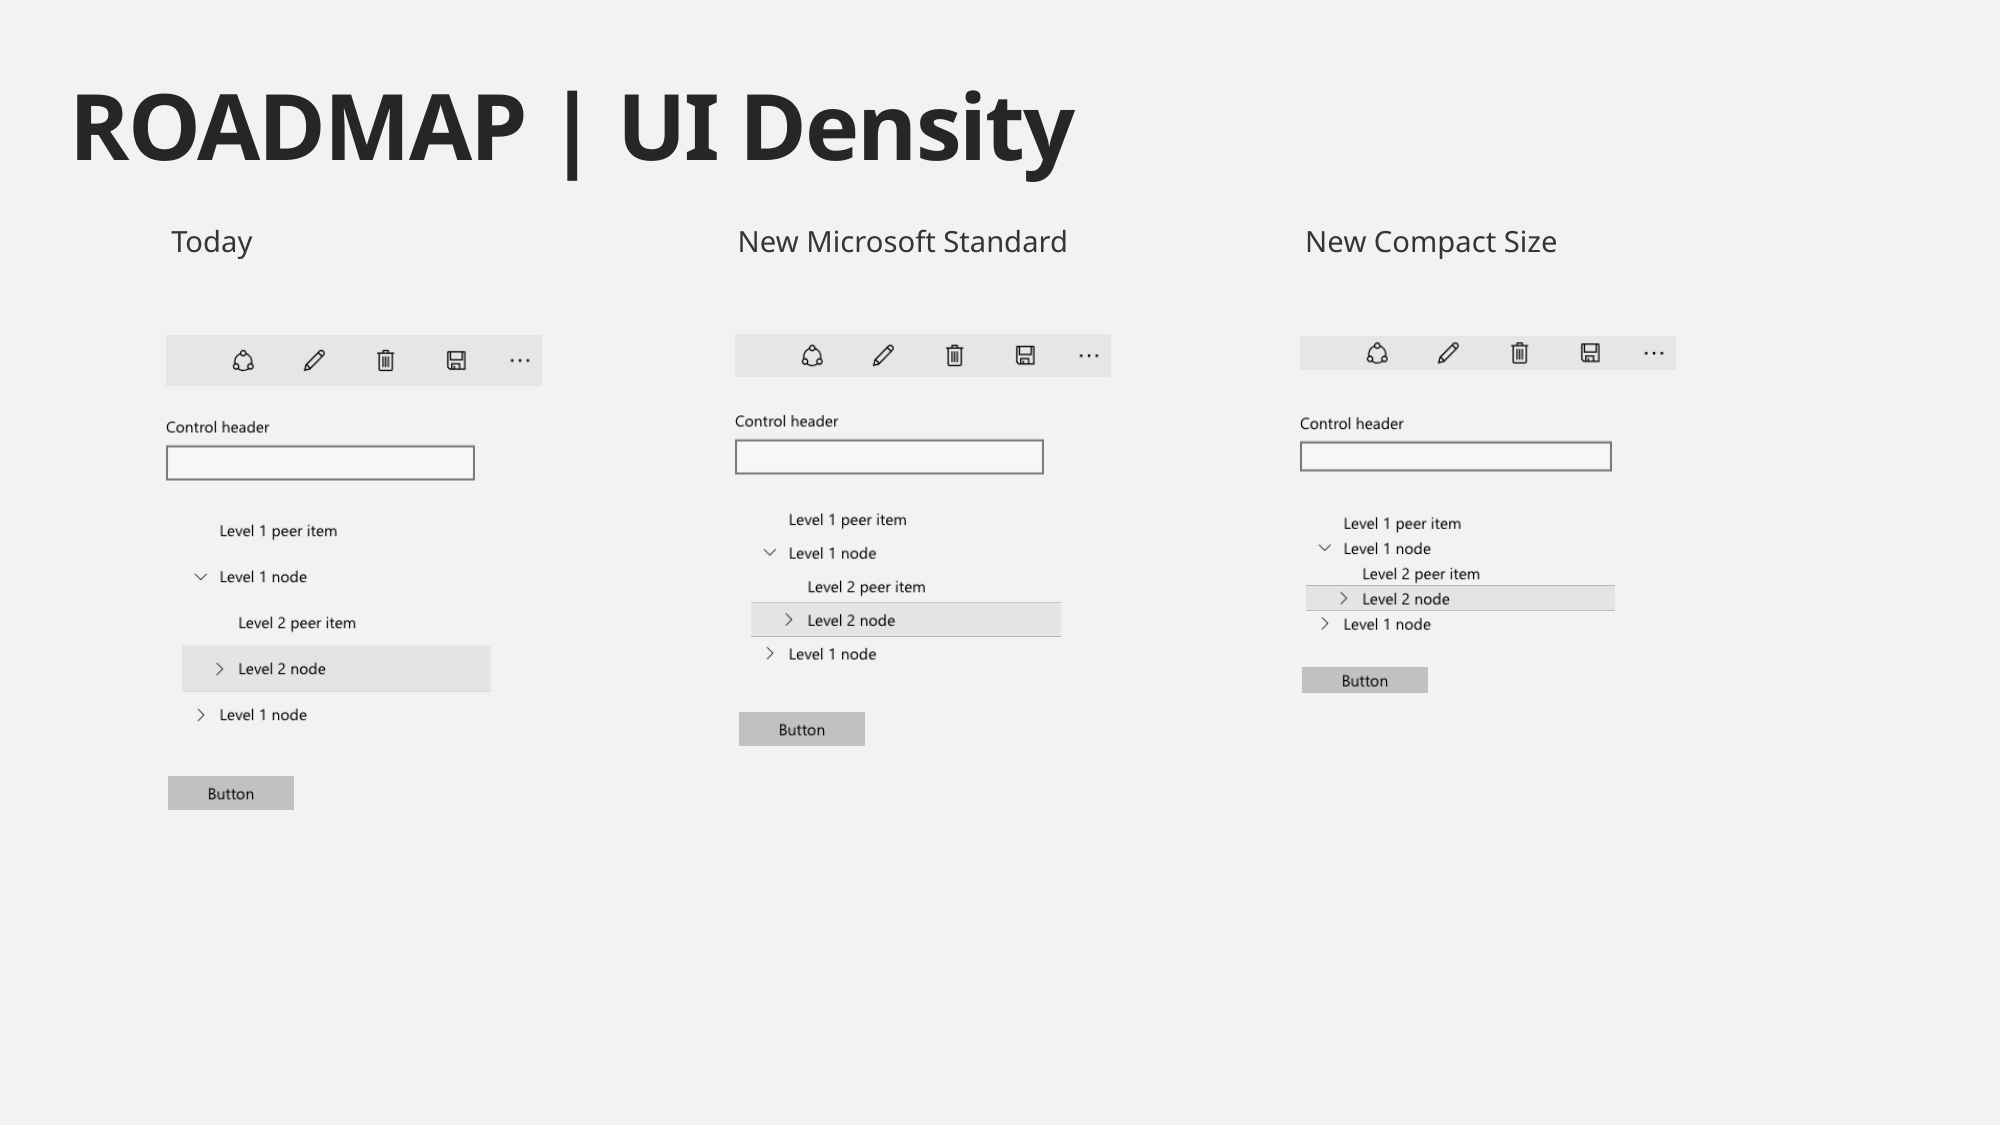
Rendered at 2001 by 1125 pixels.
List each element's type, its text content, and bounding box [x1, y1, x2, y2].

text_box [166, 335, 542, 811]
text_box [1300, 336, 1676, 693]
text_box Today [156, 208, 690, 263]
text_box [735, 334, 1111, 746]
title ROADMAP | UI Density [55, 53, 1945, 209]
text_box New Compact Size [1290, 208, 1673, 263]
text_box New Microsoft Standard [722, 208, 1106, 263]
